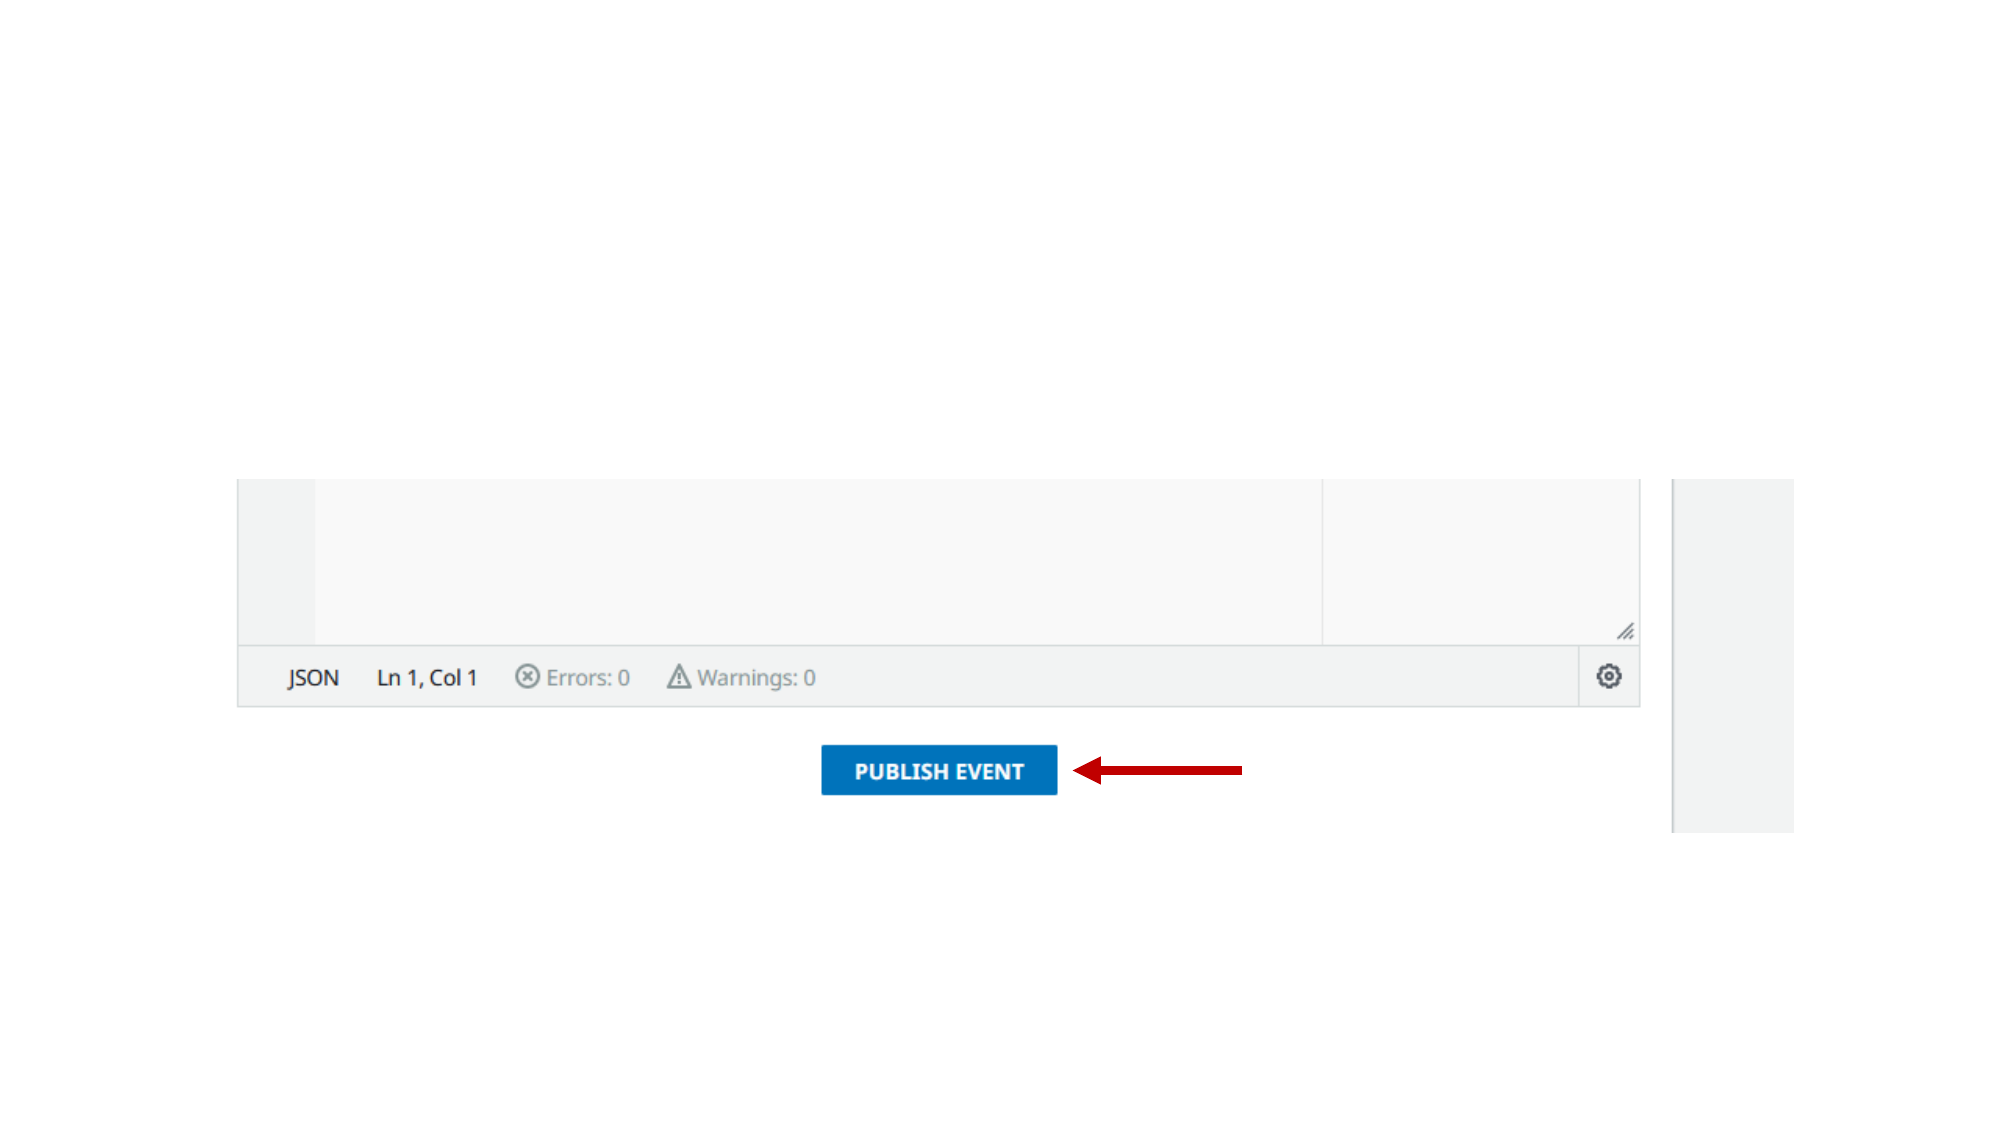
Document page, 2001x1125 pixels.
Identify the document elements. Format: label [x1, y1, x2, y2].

list [206, 479, 1794, 833]
